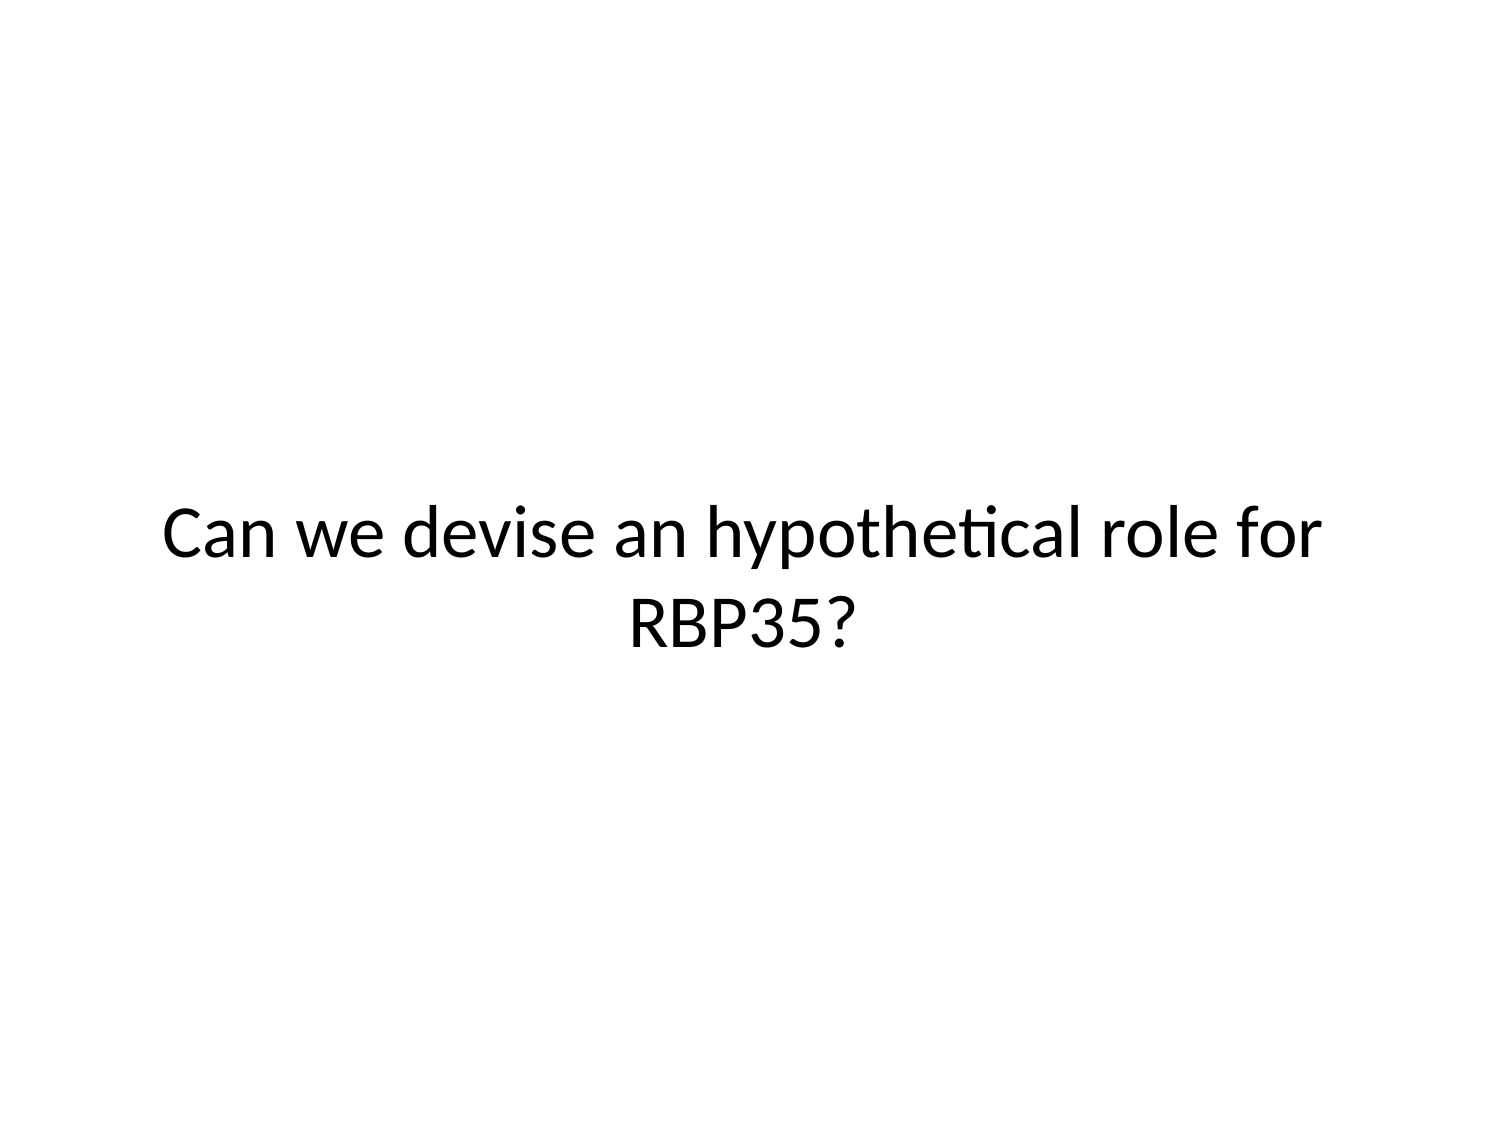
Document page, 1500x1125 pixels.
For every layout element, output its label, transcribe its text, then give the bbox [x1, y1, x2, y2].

text_box Can we devise an hypothetical role for RBP35? [24, 474, 1463, 670]
